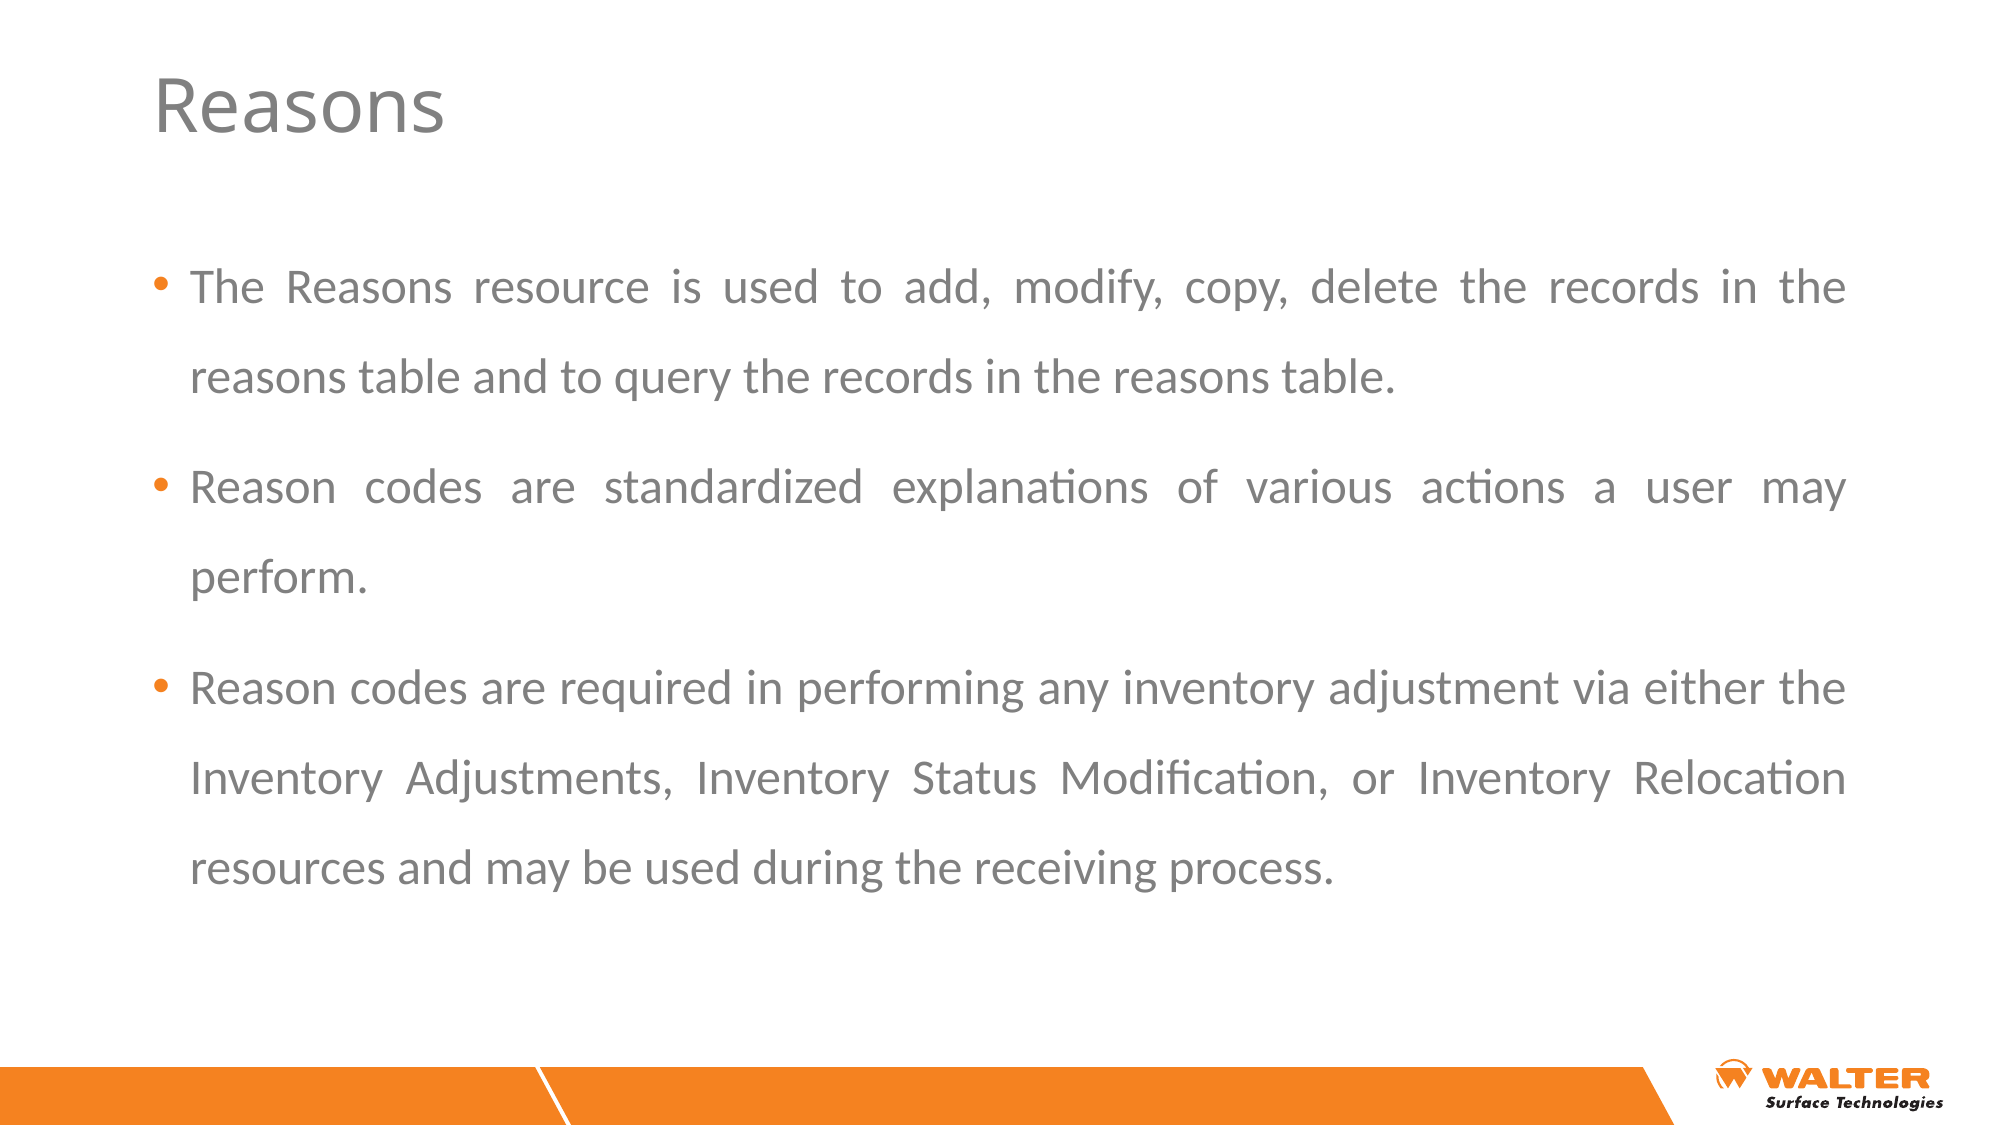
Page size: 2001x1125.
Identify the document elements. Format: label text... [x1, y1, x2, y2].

list The Reasons resource is used to add, modify, copy, delete the records in the reasons table and to query the records in the reasons table. Reason codes are standardized explanations of various actions a user may perform. Reason codes are required in performing any inventory adjustment via either the Inventory Adjustments, Inventory Status Modification, or Inventory Relocation resources and may be used during the receiving process. [137, 215, 1863, 1014]
title Reasons [137, 59, 1863, 215]
